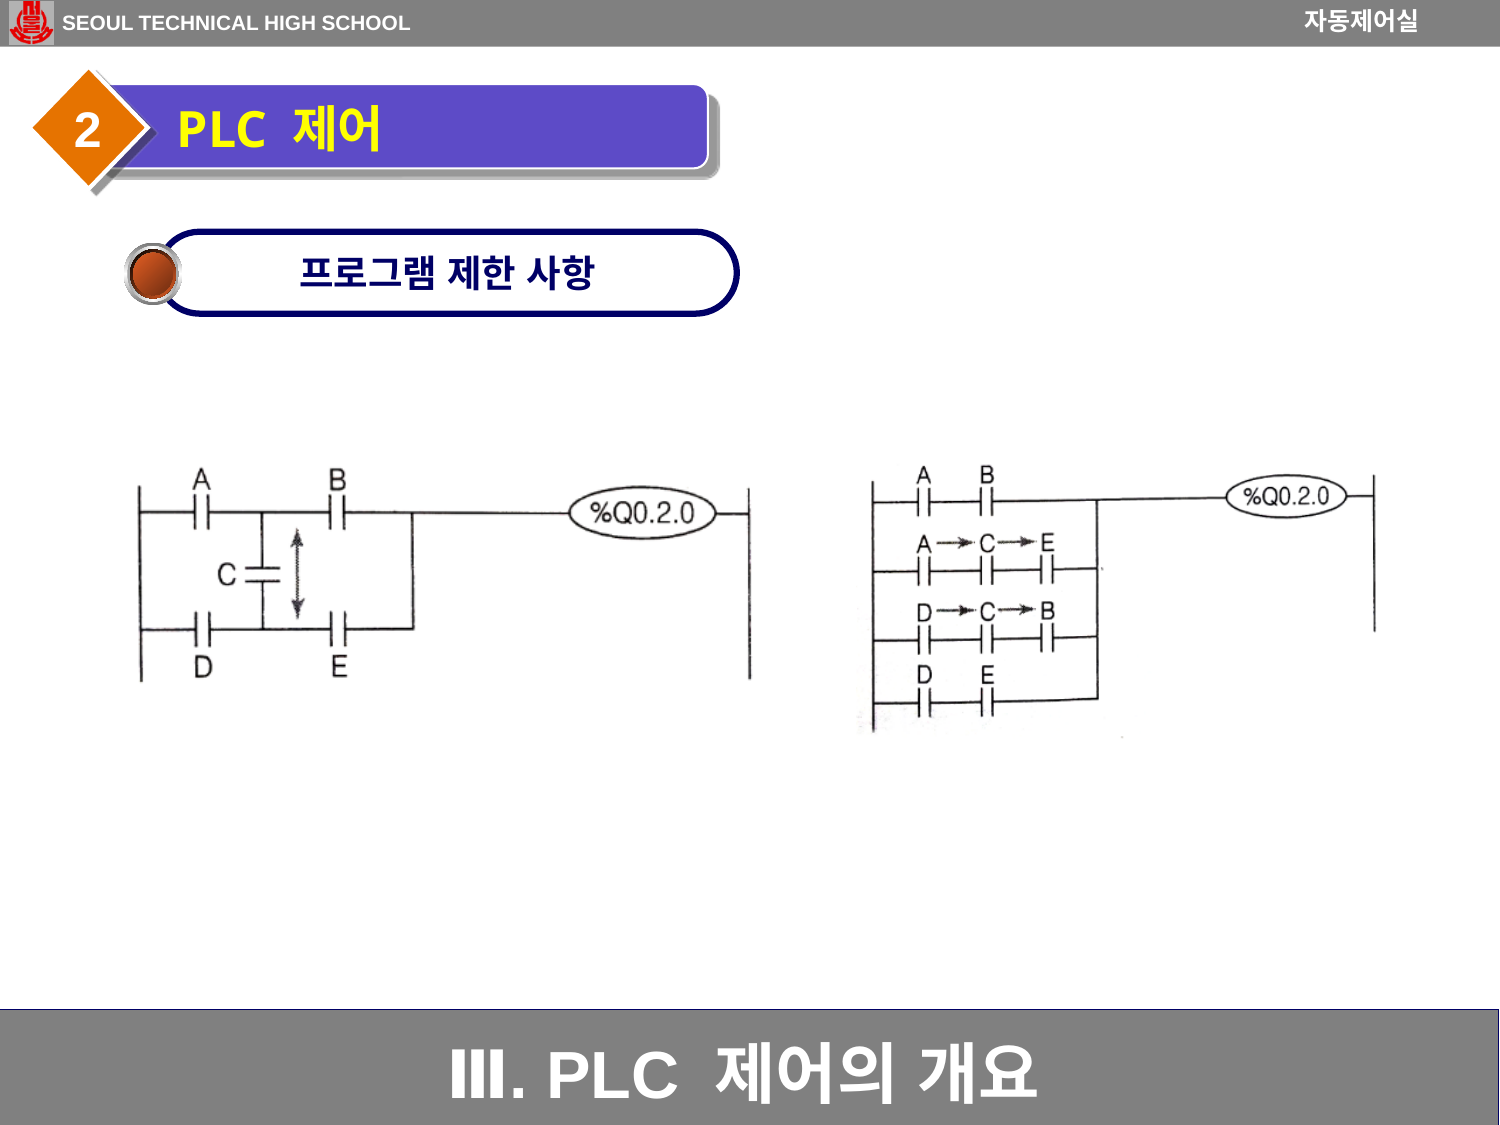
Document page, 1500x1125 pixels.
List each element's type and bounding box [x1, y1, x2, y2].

picture [856, 458, 1393, 741]
text_box [0, 0, 1500, 75]
picture [118, 453, 771, 703]
text_box [123, 231, 738, 314]
text_box [29, 66, 709, 190]
